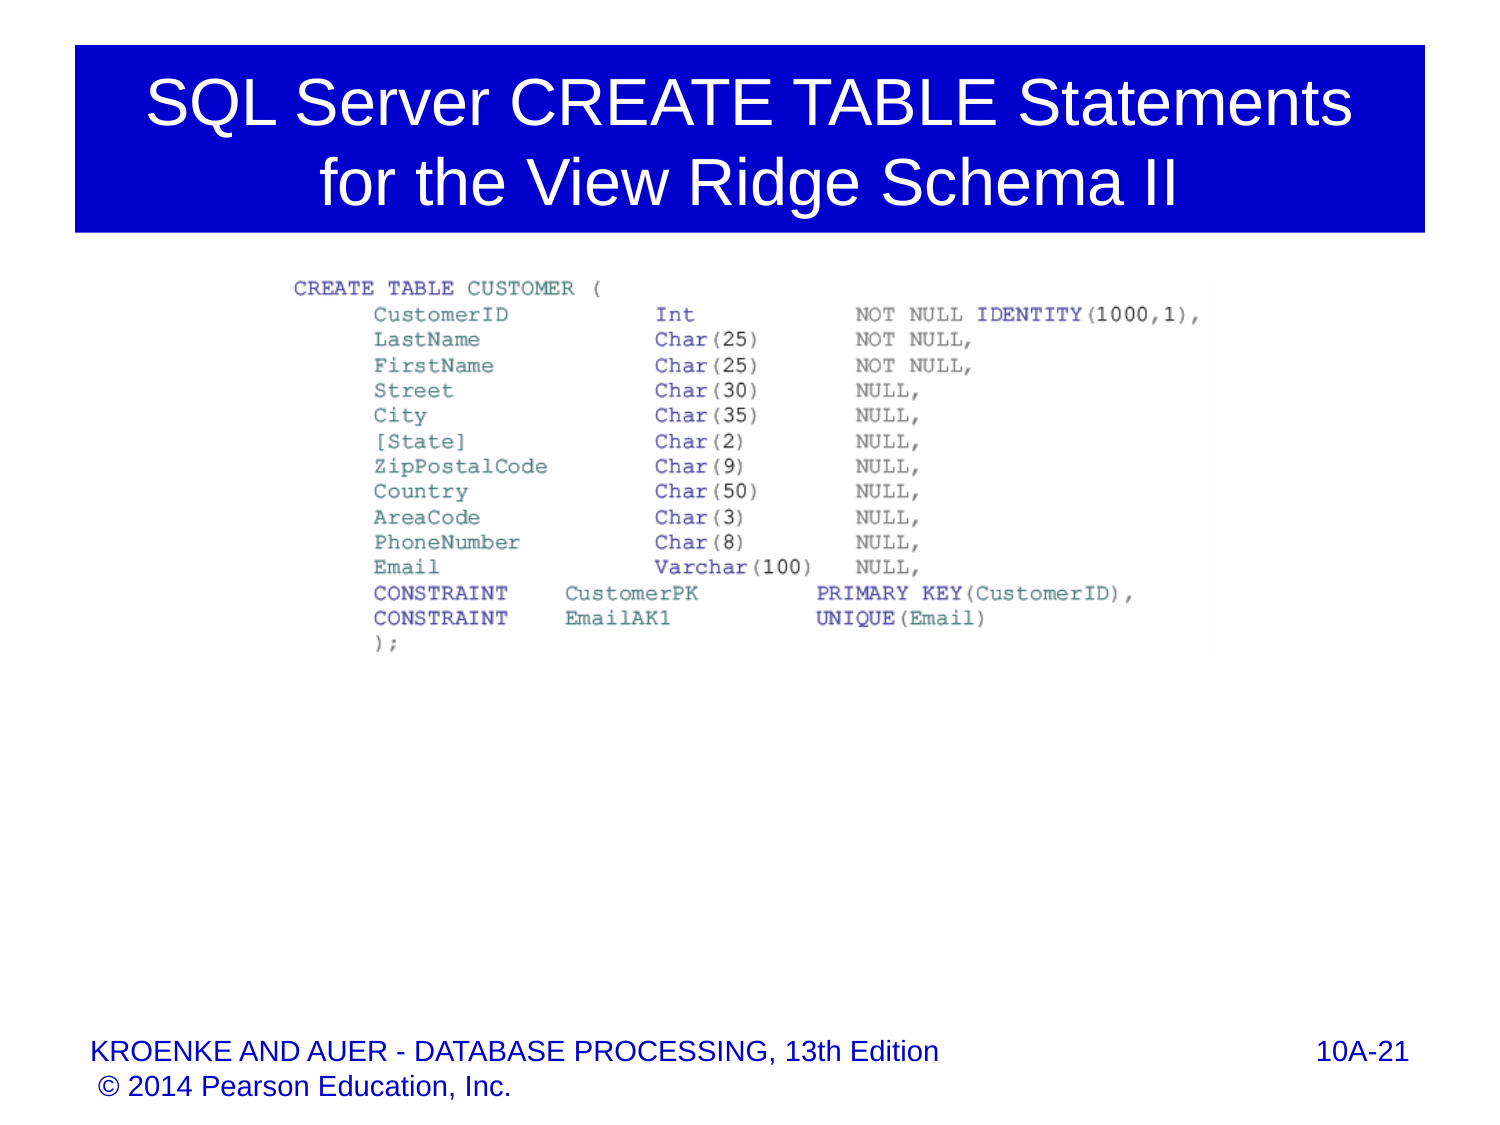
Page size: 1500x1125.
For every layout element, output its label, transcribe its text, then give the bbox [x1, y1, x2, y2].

footer KROENKE AND AUER - DATABASE PROCESSING, 13th Edition © 2014 Pearson Education, Inc. [74, 1024, 963, 1104]
slide_number 10A-21 [1074, 1024, 1426, 1103]
picture [287, 274, 1213, 660]
title SQL Server CREATE TABLE Statements for the View Ridge Schema II [75, 45, 1425, 233]
